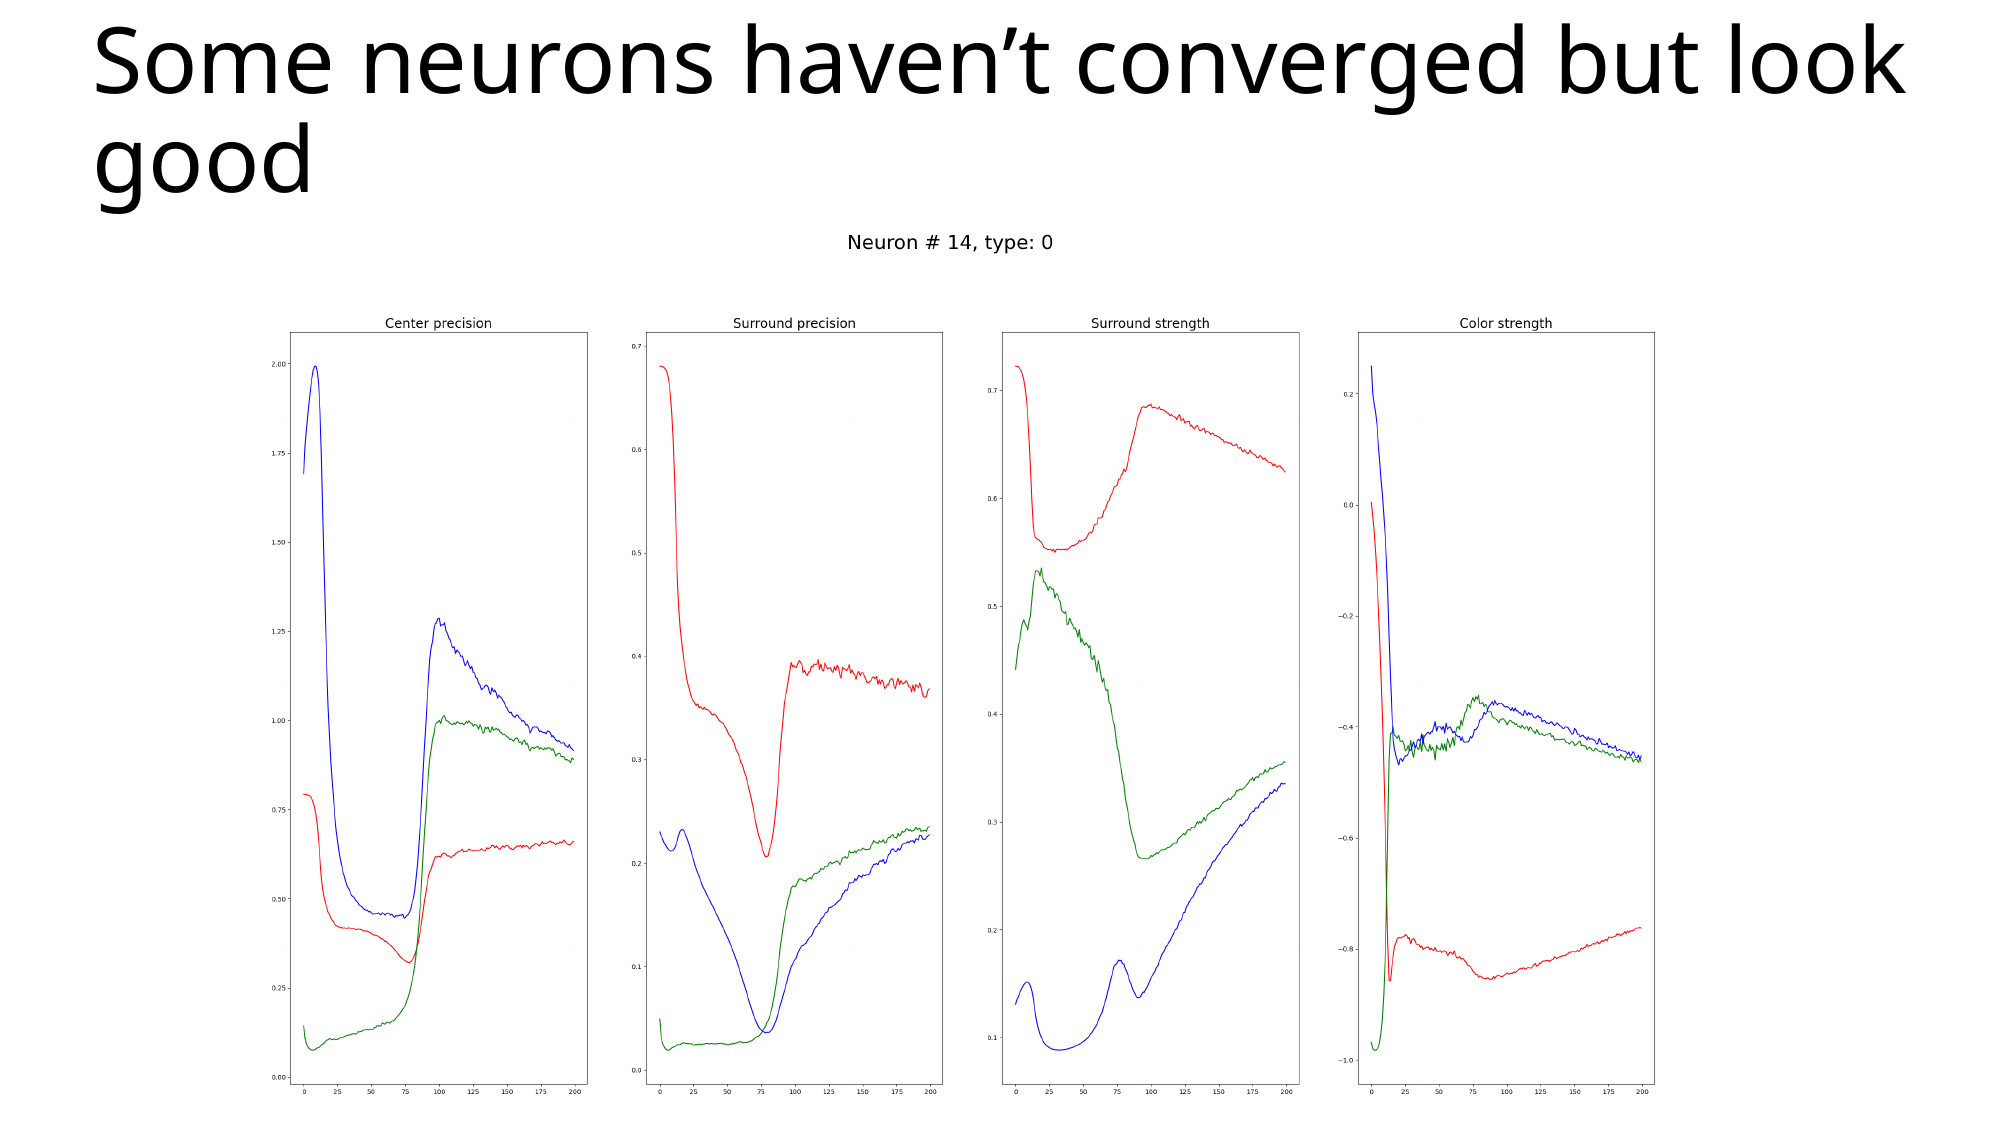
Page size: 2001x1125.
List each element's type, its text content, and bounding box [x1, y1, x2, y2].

picture [249, 222, 1673, 1115]
title Some neurons haven’t converged but look good [77, 4, 1940, 223]
